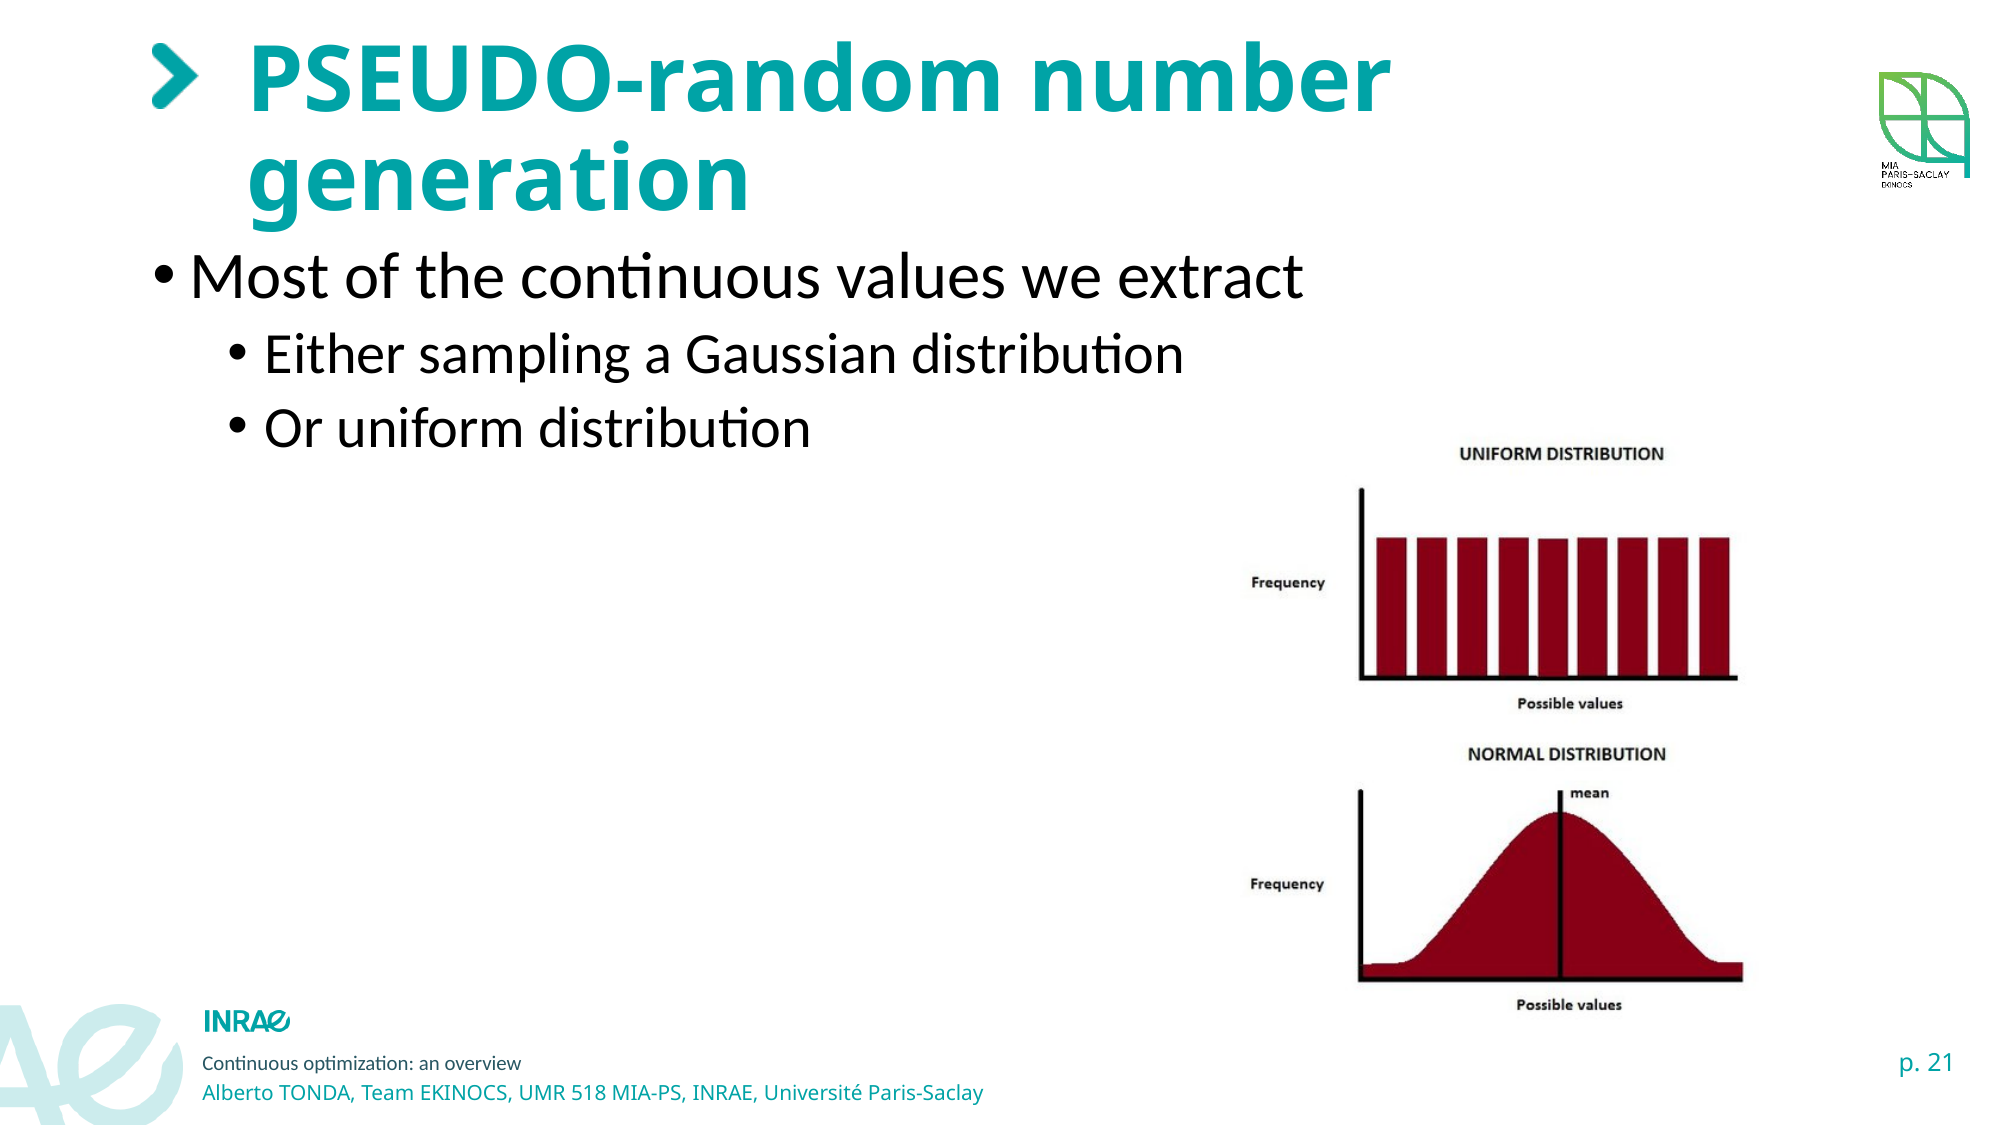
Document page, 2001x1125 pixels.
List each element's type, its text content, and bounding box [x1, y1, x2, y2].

list Most of the continuous values we extract Either sampling a Gaussian distribution Or uniform distribution [137, 233, 1863, 1001]
picture [1145, 399, 1863, 1066]
picture [1862, 54, 1986, 205]
picture [152, 43, 200, 109]
picture [0, 996, 329, 1125]
title PSEUDO-random number generation [137, 59, 1863, 203]
